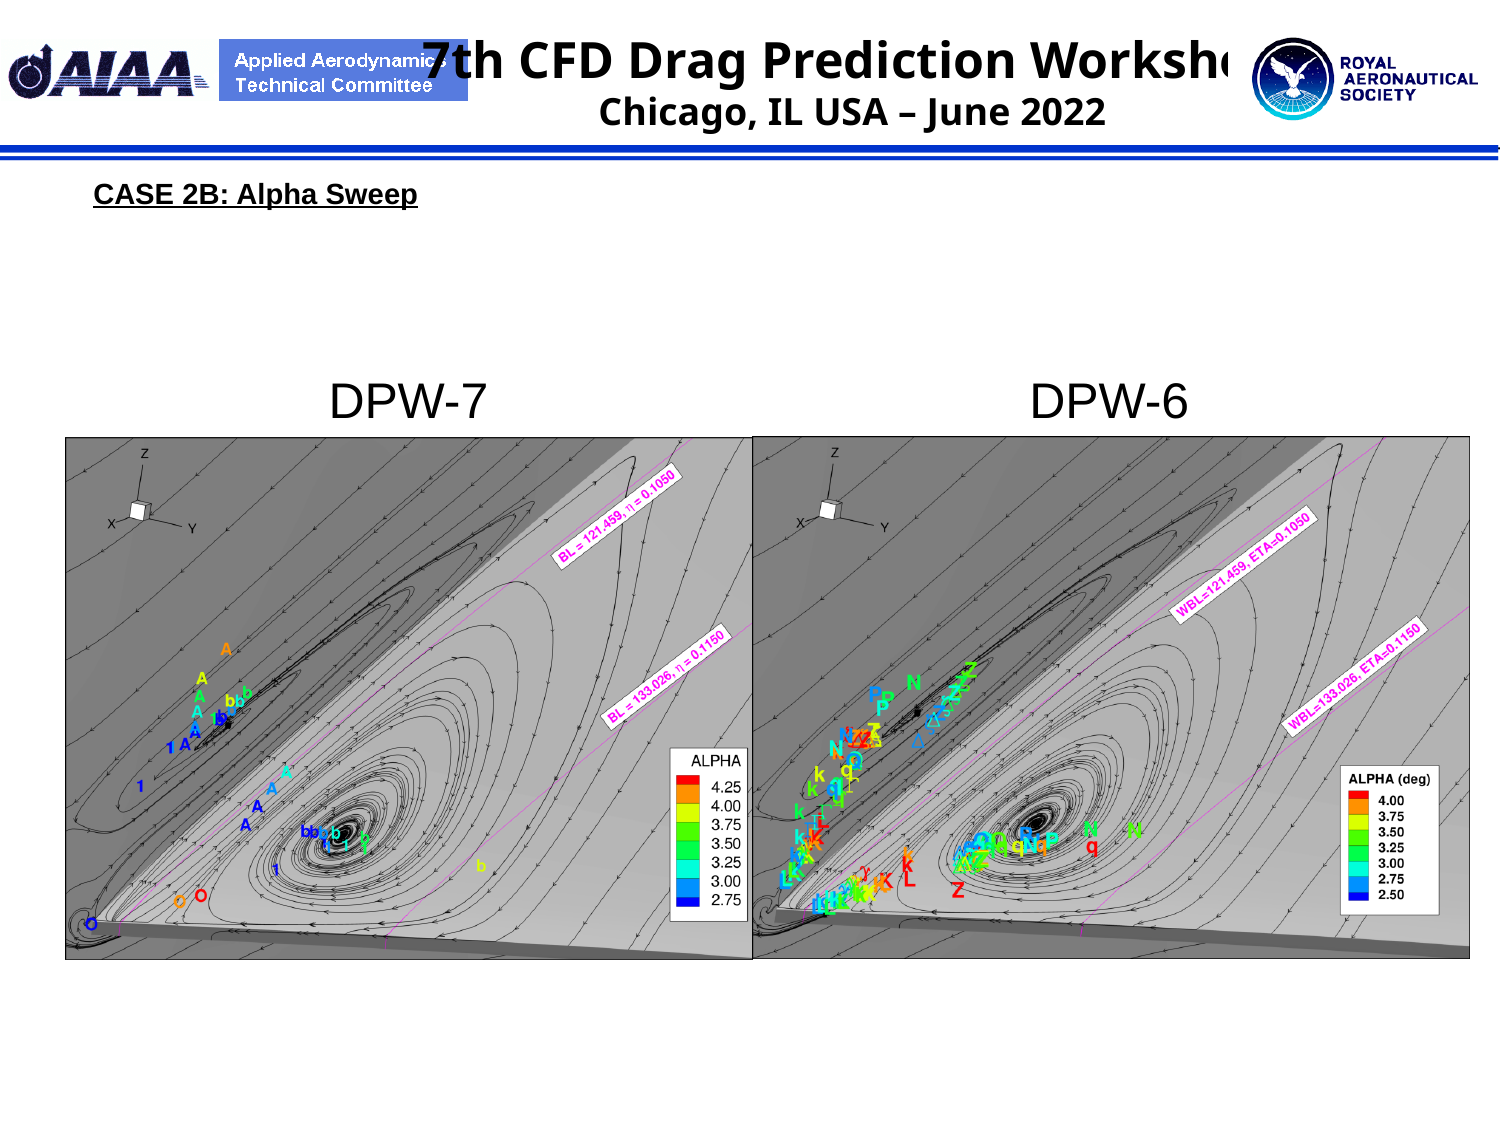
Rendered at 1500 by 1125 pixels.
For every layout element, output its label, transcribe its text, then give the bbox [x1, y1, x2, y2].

text_box CASE 2B: Alpha Sweep [78, 167, 434, 218]
picture [1228, 13, 1500, 144]
picture [64, 436, 1470, 960]
text_box DPW-6 [1014, 361, 1205, 434]
picture [1, 39, 468, 101]
picture [463, 56, 468, 73]
text_box DPW-7 [313, 360, 504, 435]
